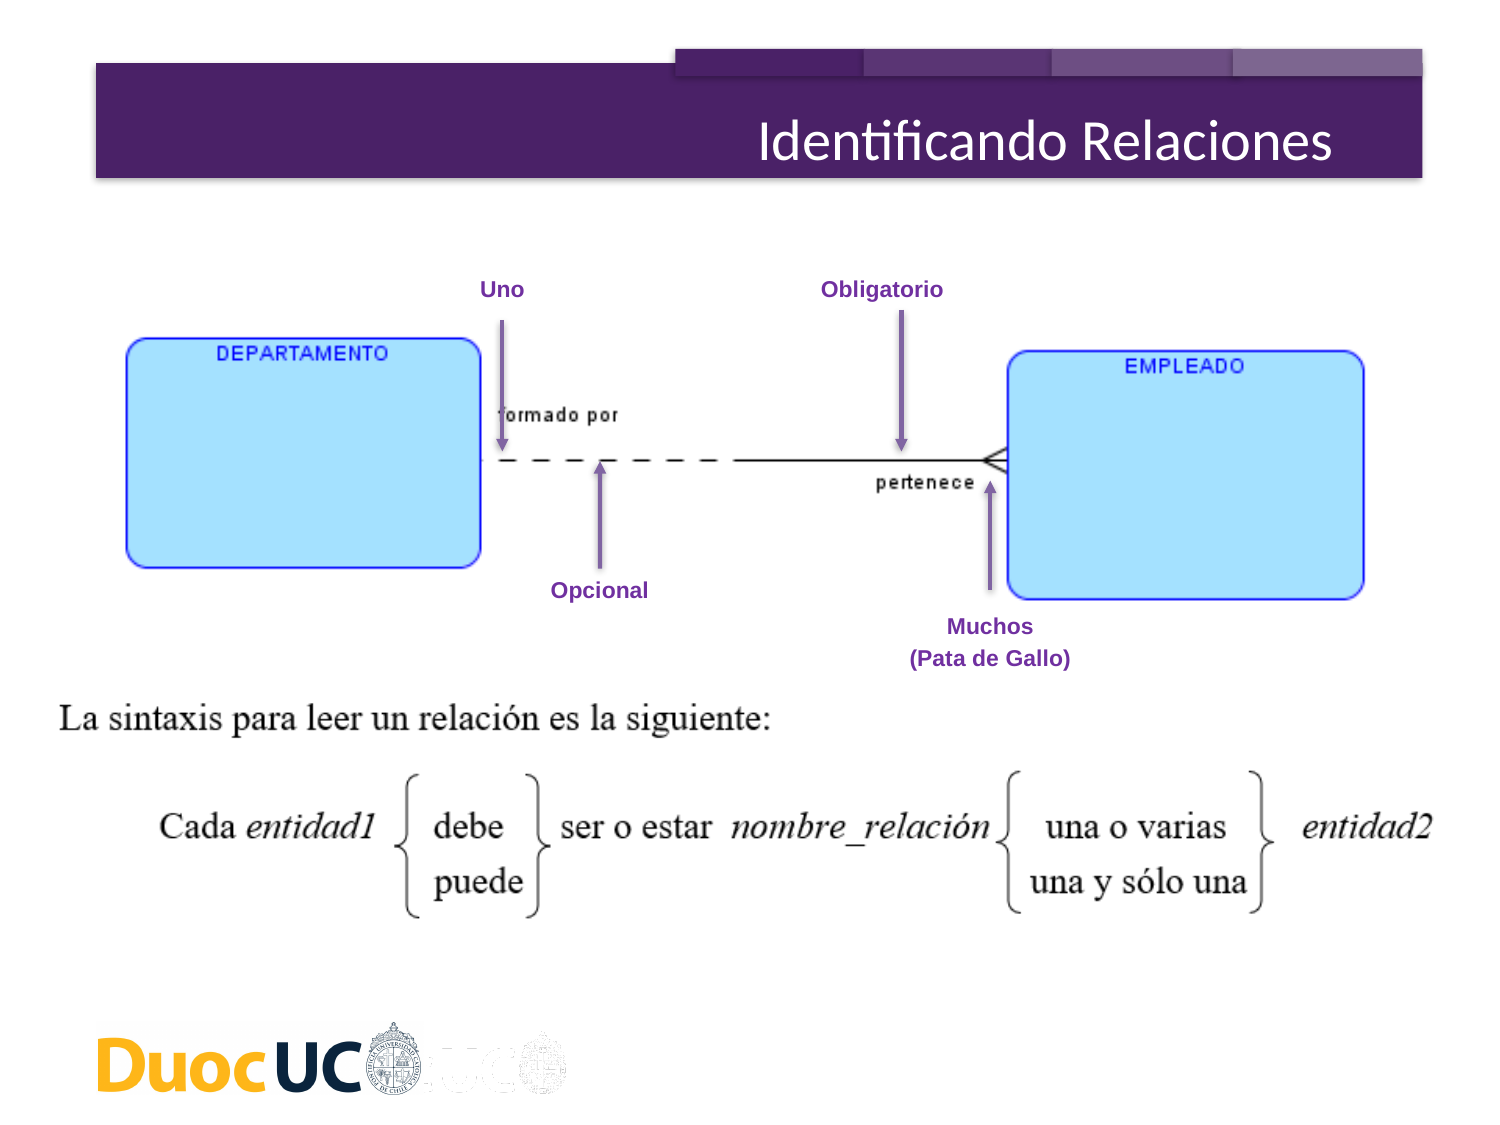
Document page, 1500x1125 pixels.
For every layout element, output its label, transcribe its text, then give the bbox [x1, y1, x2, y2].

picture [122, 319, 1383, 603]
text_box Identificando Relaciones [733, 95, 1349, 180]
picture [96, 1021, 566, 1095]
text_box Obligatorio [805, 266, 959, 310]
text_box Muchos (Pata de Gallo) [887, 611, 1093, 679]
text_box Uno [464, 266, 540, 310]
picture [56, 691, 1444, 950]
